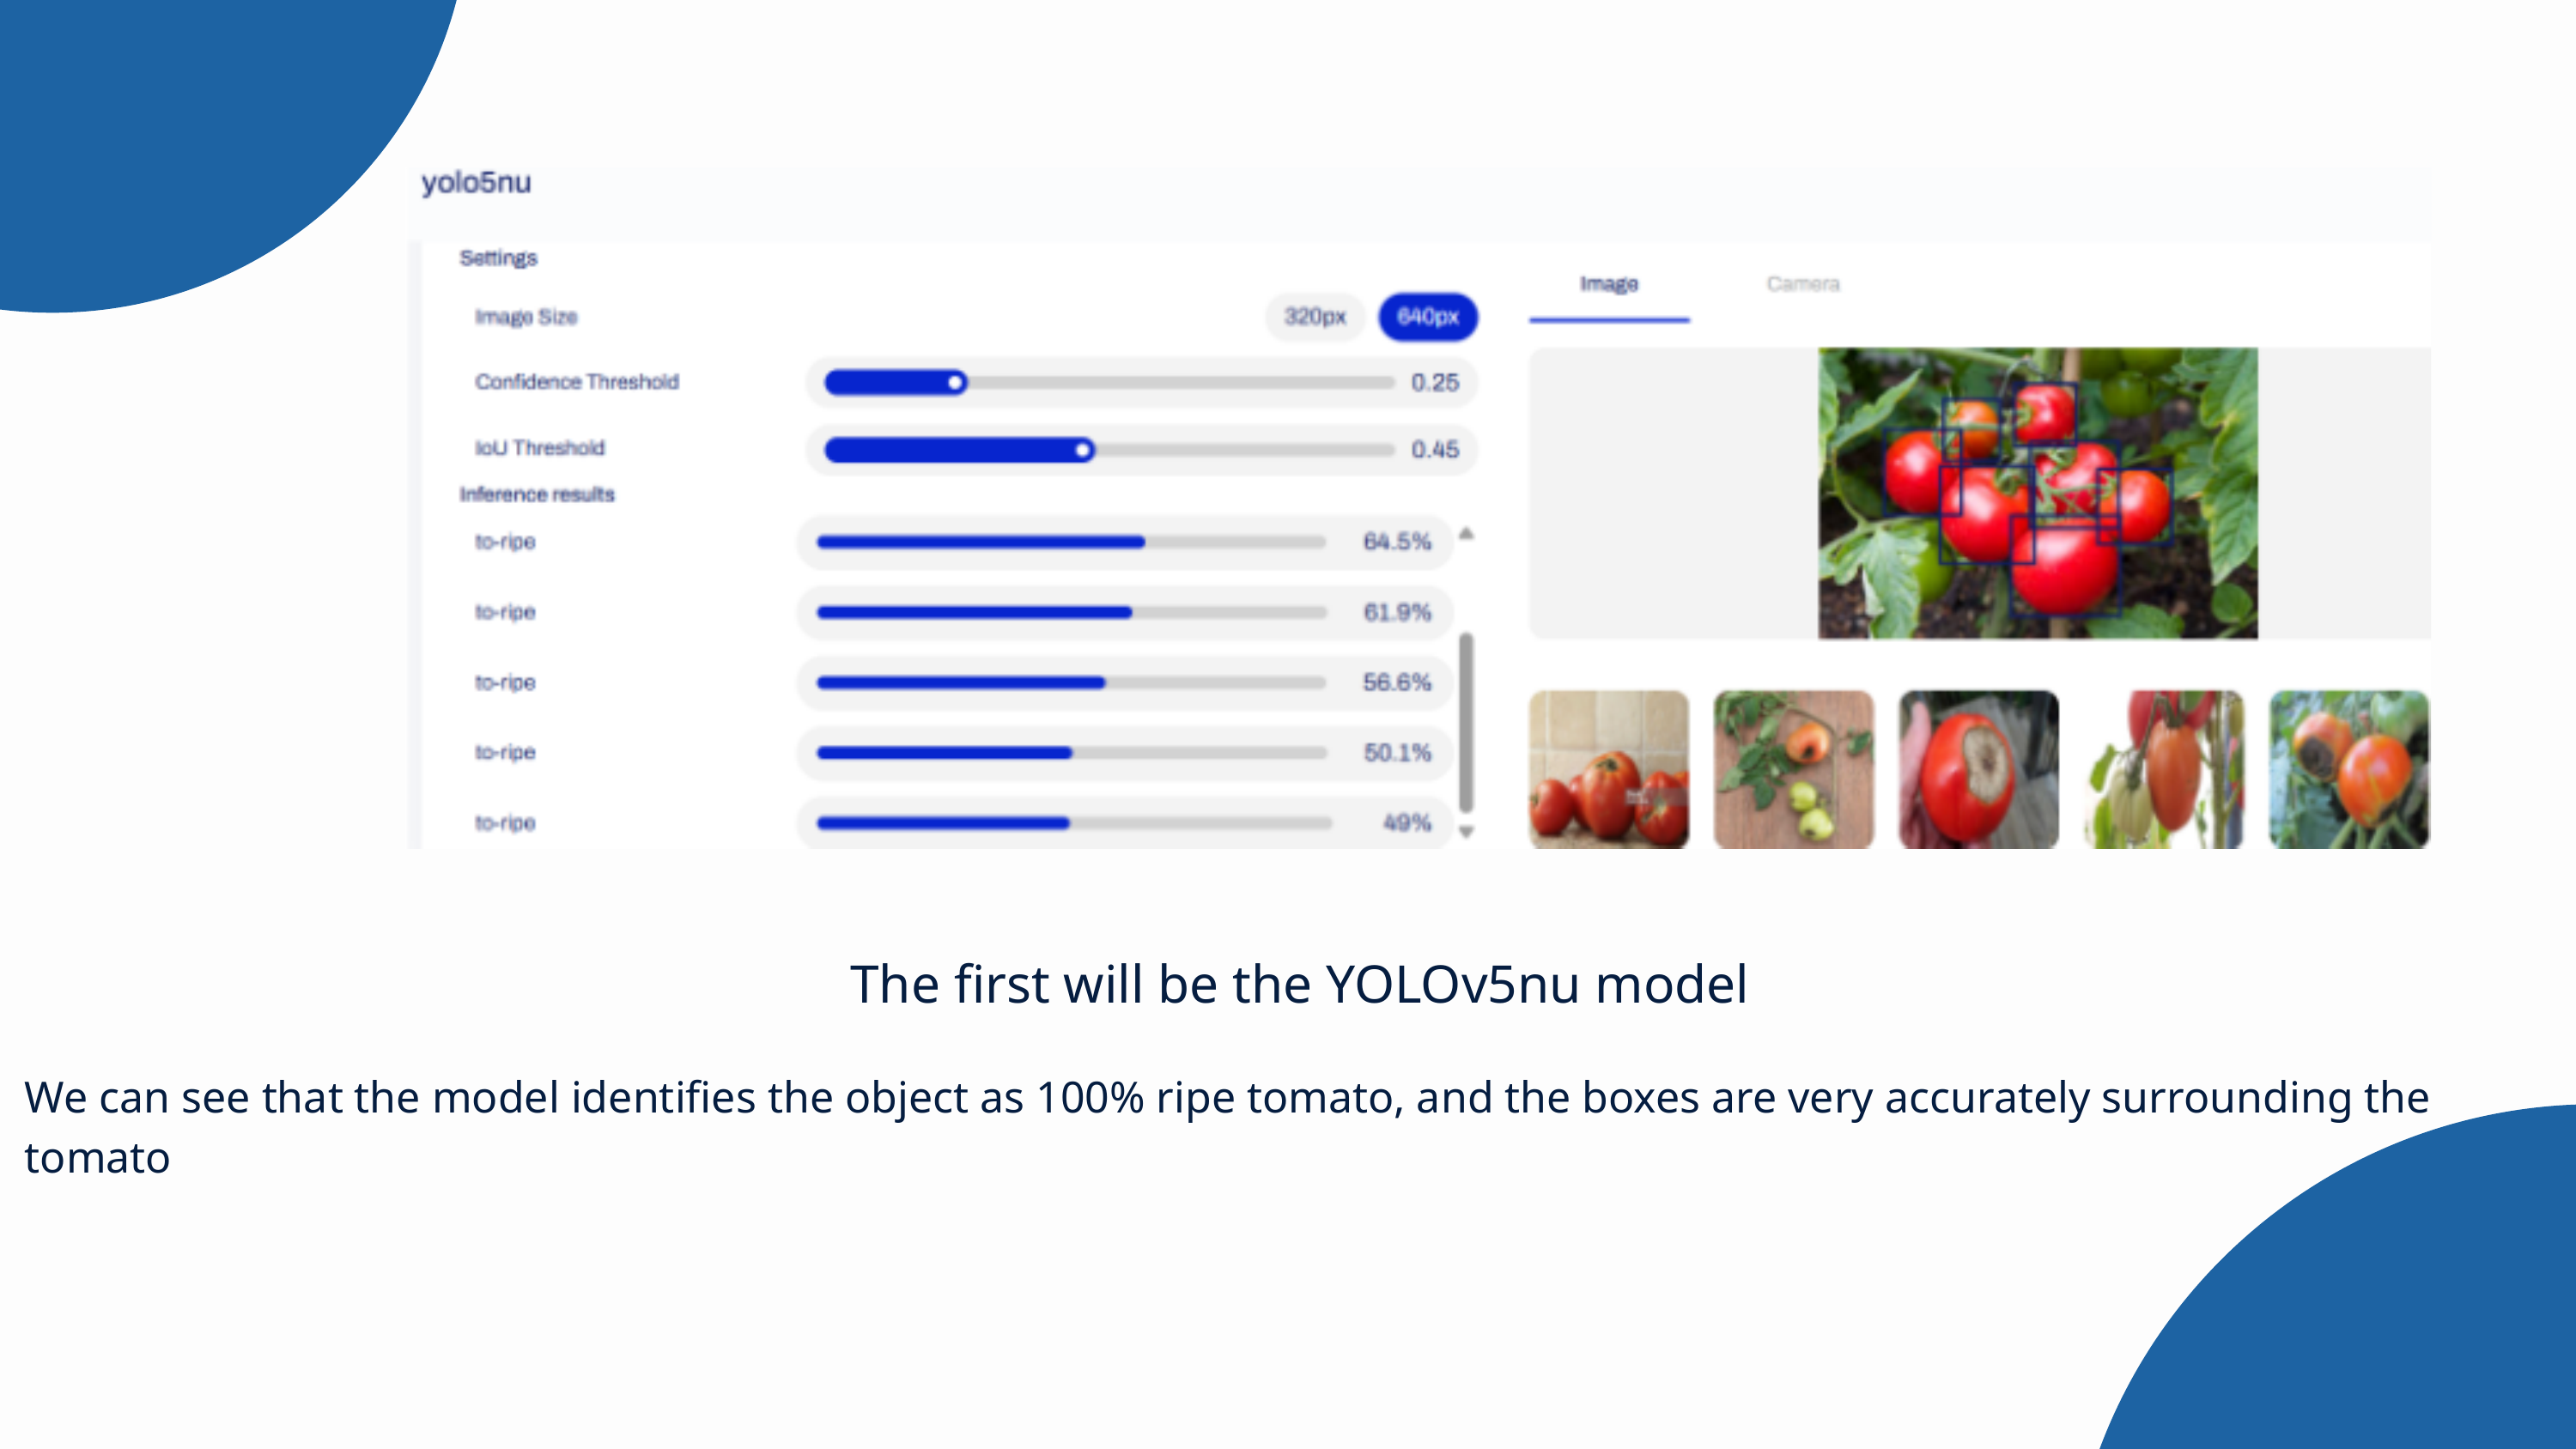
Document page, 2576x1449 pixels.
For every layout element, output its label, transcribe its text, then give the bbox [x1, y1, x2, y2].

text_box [0, 0, 471, 313]
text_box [2066, 1104, 2576, 1449]
text_box [405, 167, 2432, 849]
text_box The first will be the YOLOv5nu model We can see that the model identifies the object as 100% ripe tomato, and the boxes are very accurately surrounding the tomato [24, 941, 2576, 1182]
